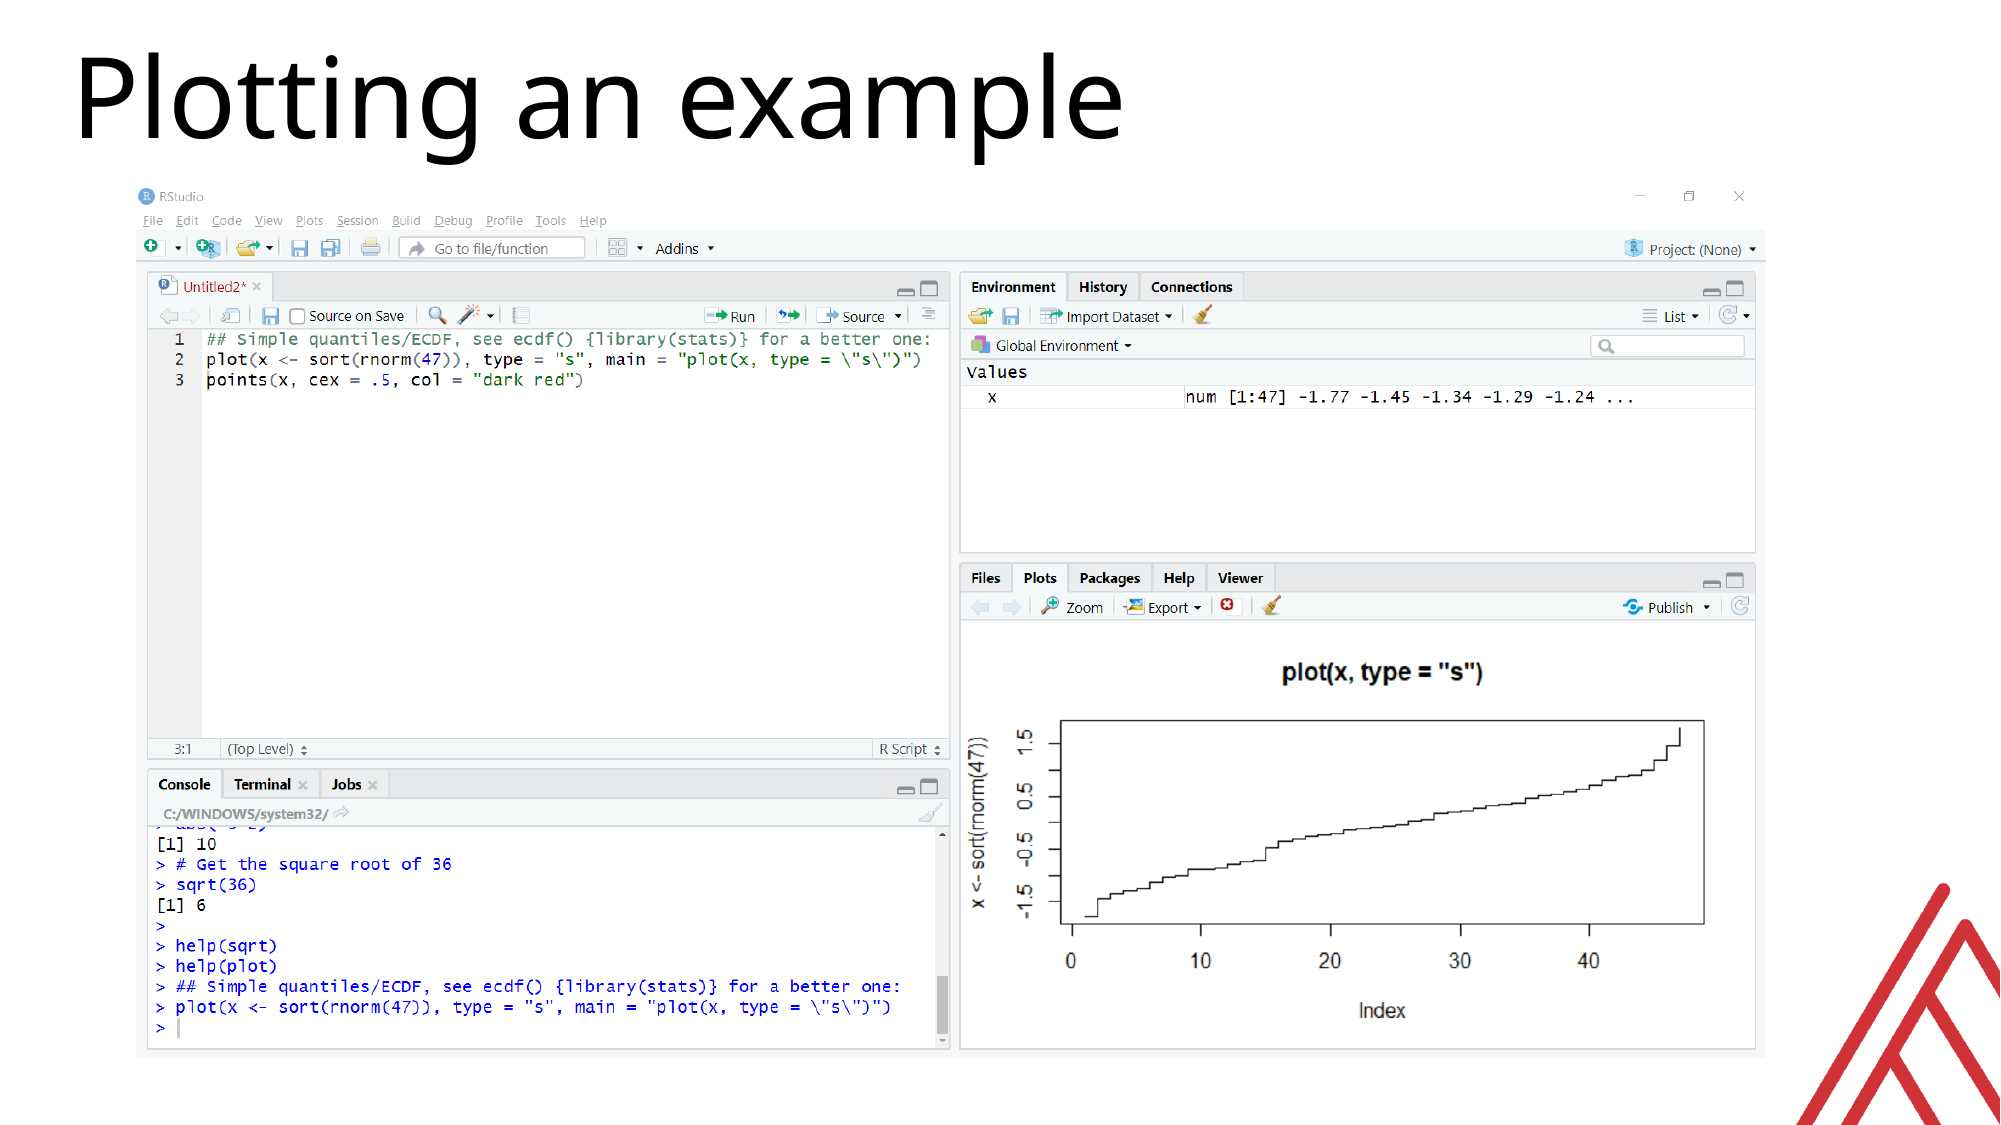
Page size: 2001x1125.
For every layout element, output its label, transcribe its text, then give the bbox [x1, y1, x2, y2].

text_box Plotting an example [56, 18, 1935, 169]
picture [1787, 880, 2000, 1125]
picture [136, 183, 1766, 1059]
